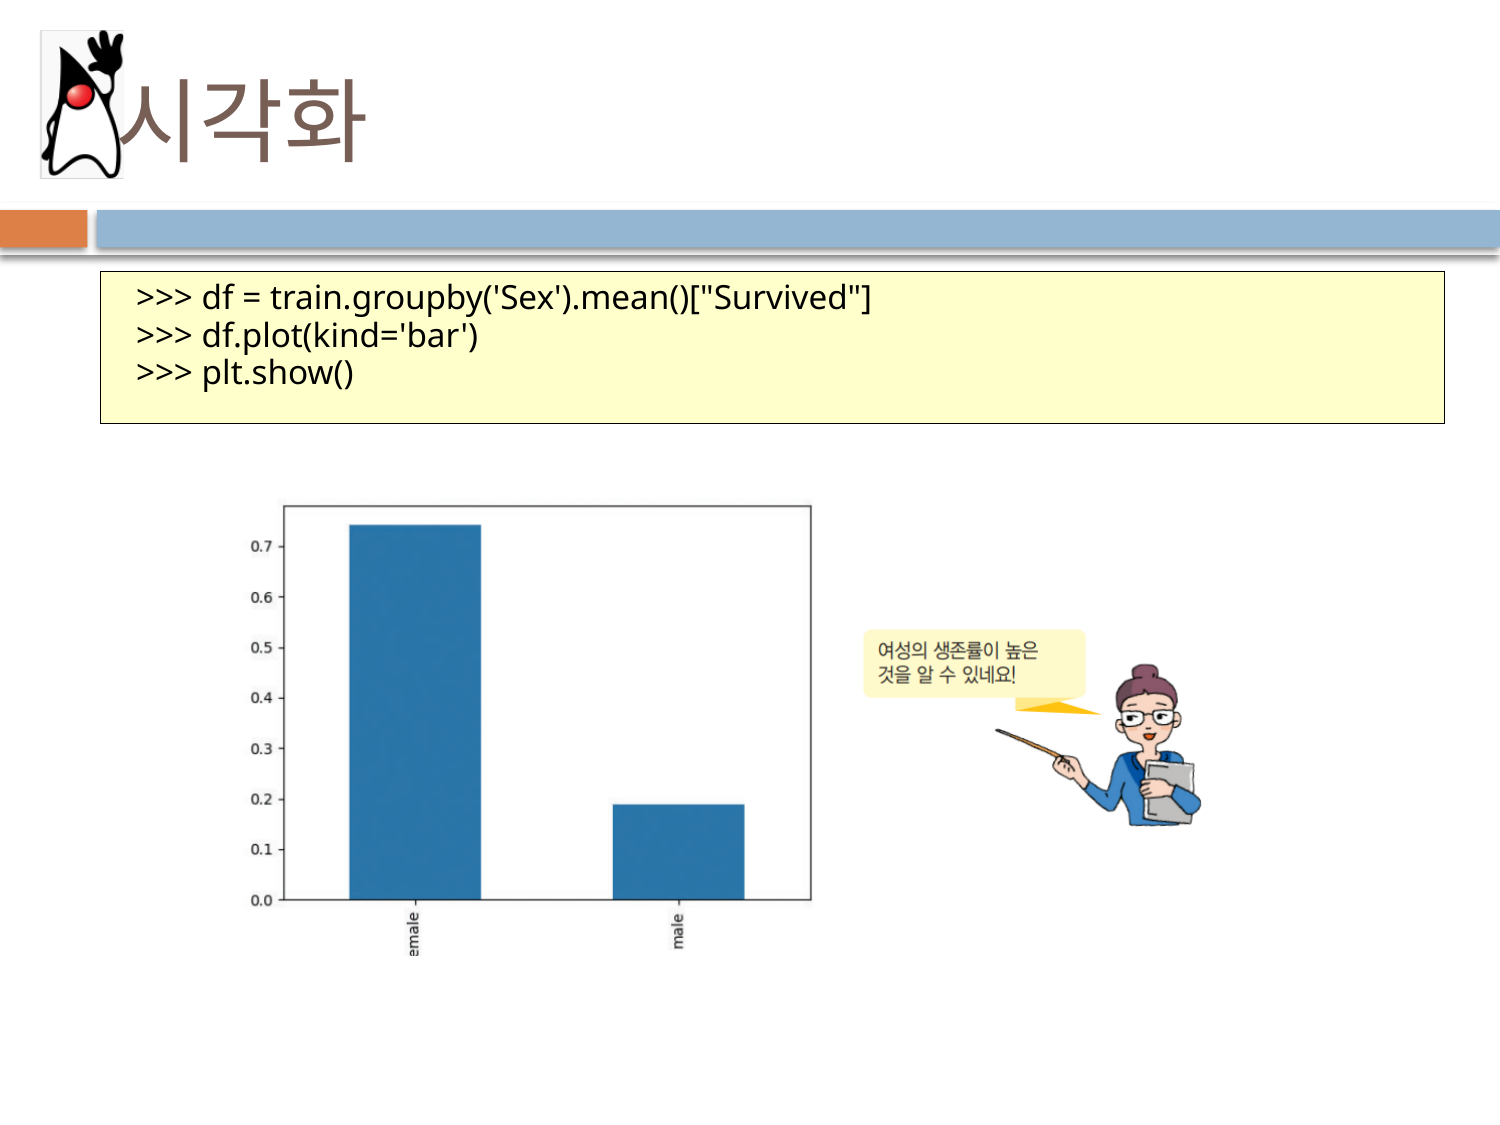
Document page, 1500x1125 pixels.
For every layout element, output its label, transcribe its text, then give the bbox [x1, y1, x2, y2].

title 시각화 [100, 37, 1438, 200]
text_box >>> df = train.groupby('Sex').mean()["Survived"] >>> df.plot(kind='bar') >>> plt.show() [100, 271, 1445, 424]
picture [39, 30, 124, 179]
picture [218, 475, 1242, 971]
